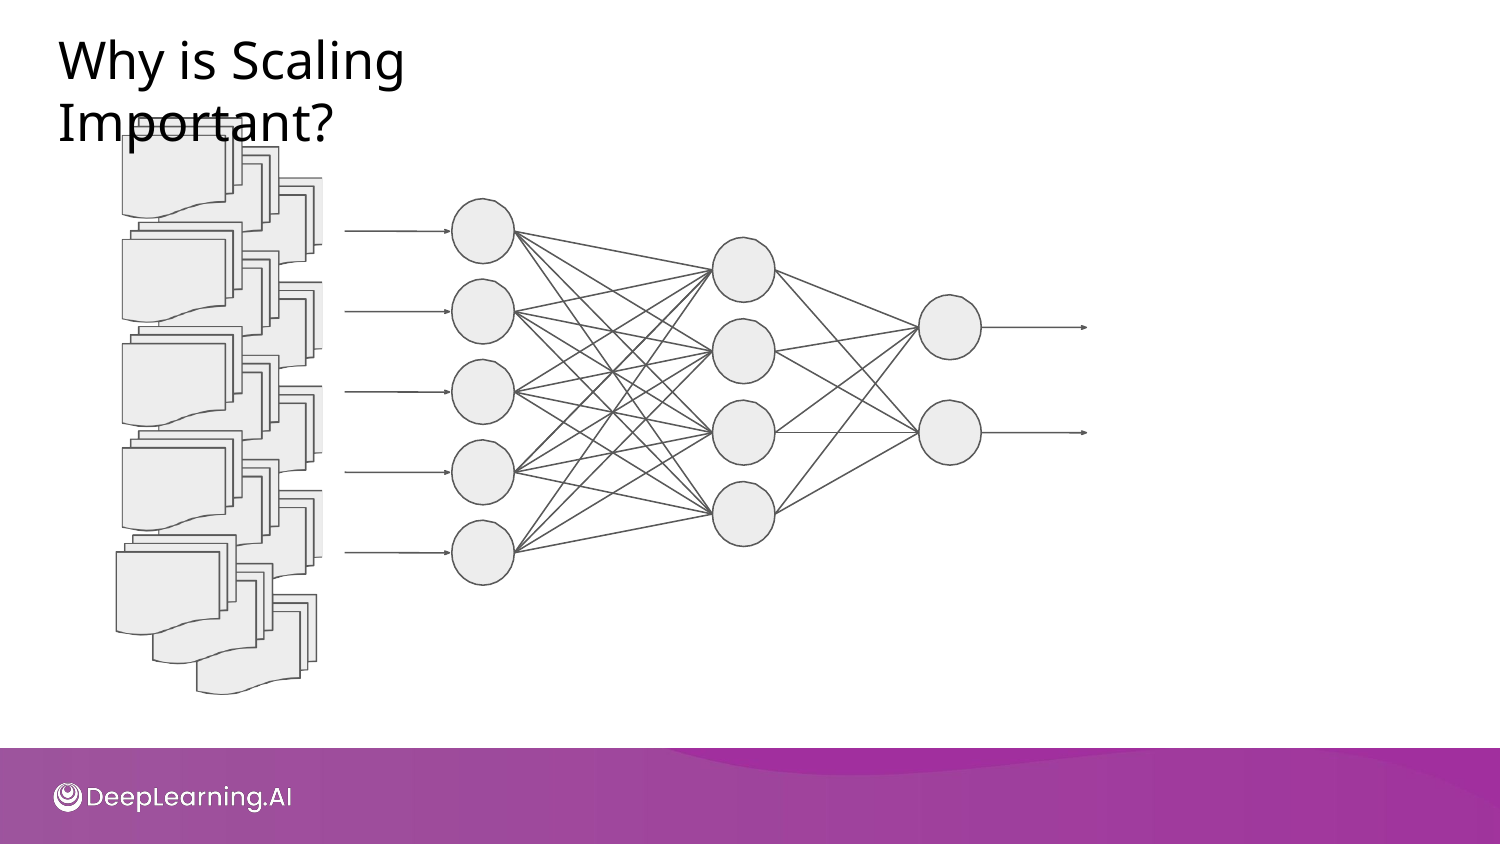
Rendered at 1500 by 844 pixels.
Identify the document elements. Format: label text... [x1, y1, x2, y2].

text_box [980, 324, 1088, 331]
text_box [450, 438, 516, 506]
picture [0, 748, 1500, 844]
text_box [450, 197, 516, 265]
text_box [450, 278, 516, 346]
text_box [450, 519, 516, 587]
text_box [521, 235, 706, 549]
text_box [450, 358, 516, 426]
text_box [343, 550, 451, 556]
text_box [917, 293, 983, 361]
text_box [980, 429, 1088, 436]
text_box [115, 169, 323, 695]
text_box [711, 399, 777, 467]
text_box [917, 399, 983, 467]
title Why is Scaling Important? [56, 24, 653, 169]
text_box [343, 389, 451, 395]
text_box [711, 480, 777, 548]
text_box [343, 308, 451, 315]
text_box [343, 228, 451, 235]
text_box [343, 469, 451, 476]
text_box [711, 317, 777, 385]
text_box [711, 236, 777, 304]
